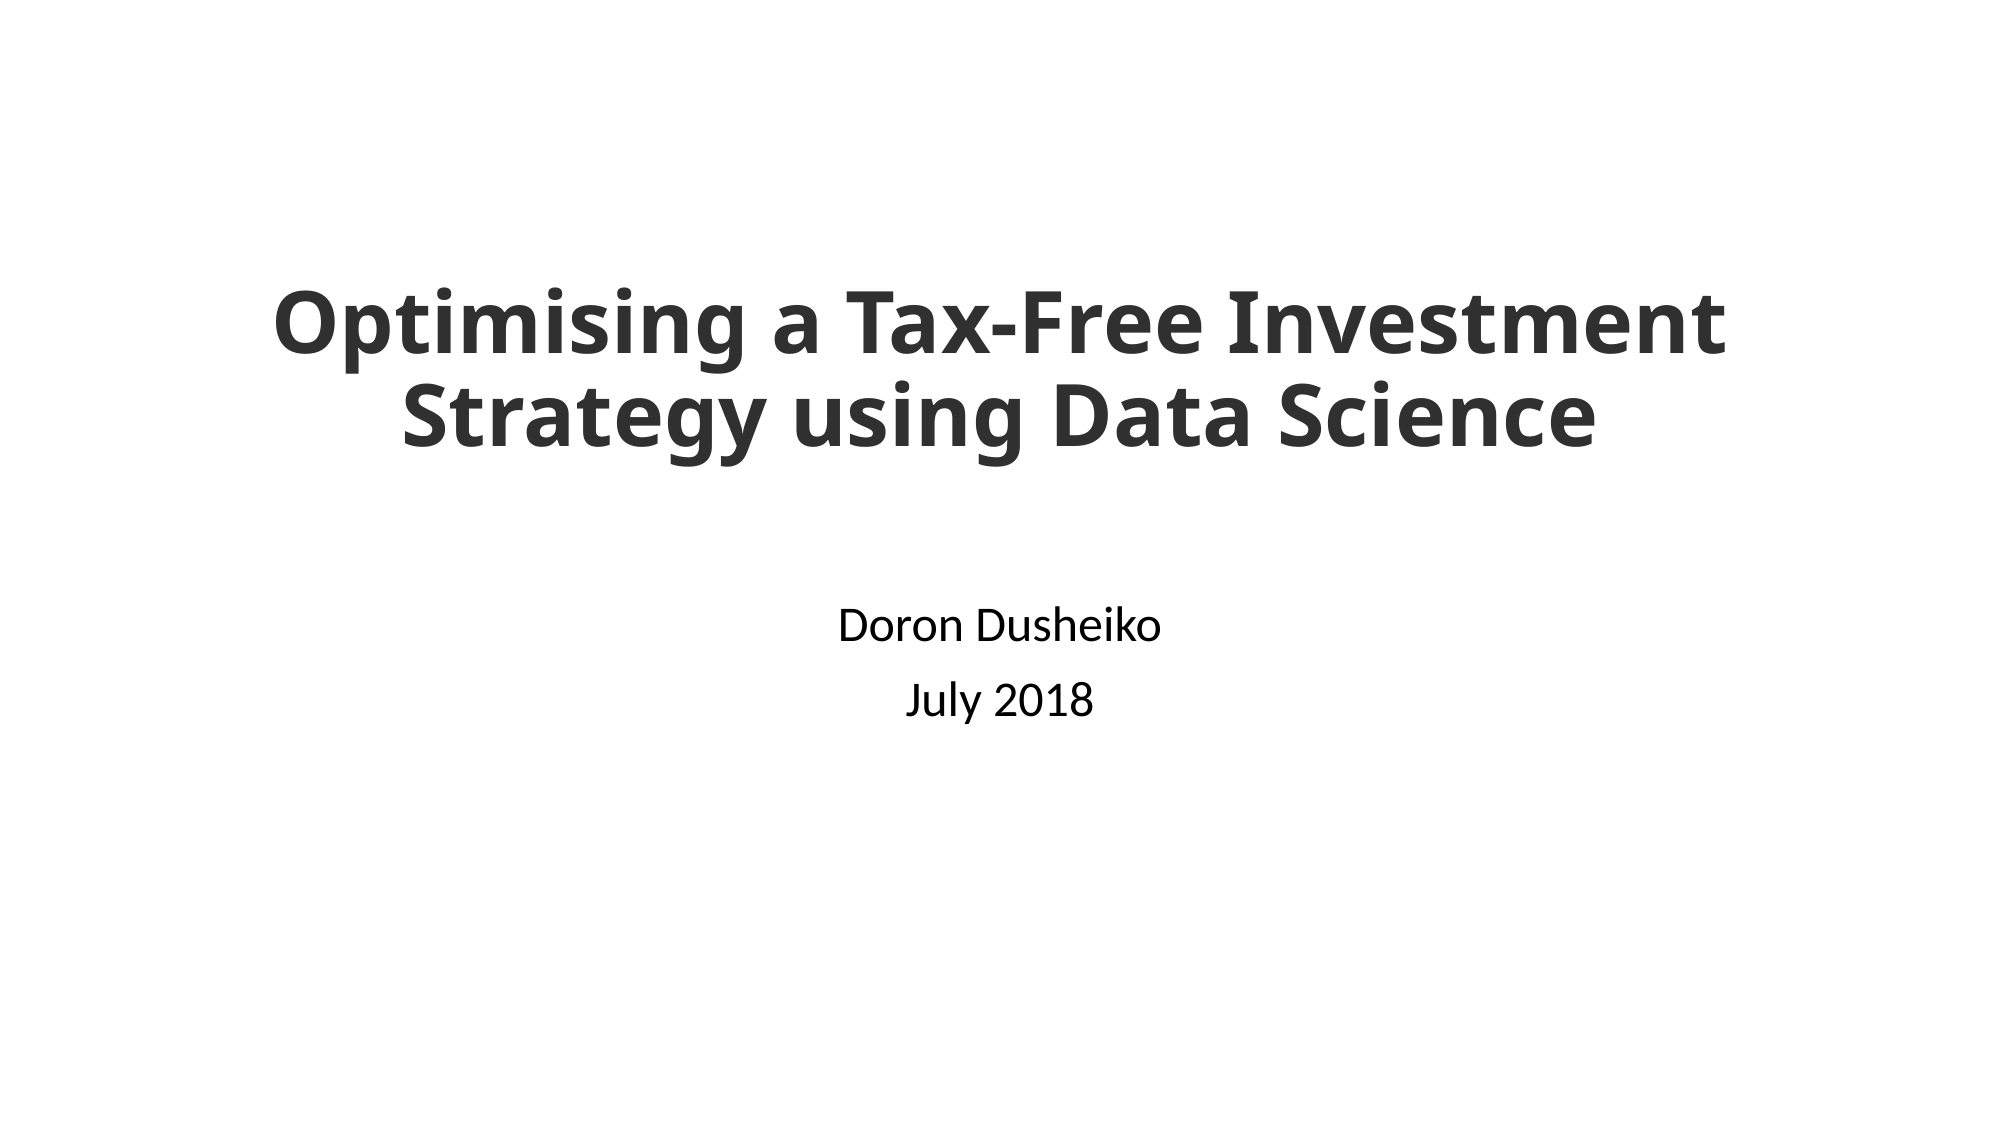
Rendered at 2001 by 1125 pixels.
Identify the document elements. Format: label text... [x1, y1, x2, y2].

title Optimising a Tax-Free Investment Strategy using Data Science [249, 184, 1750, 576]
subtitle Doron Dusheiko July 2018 [249, 590, 1750, 863]
